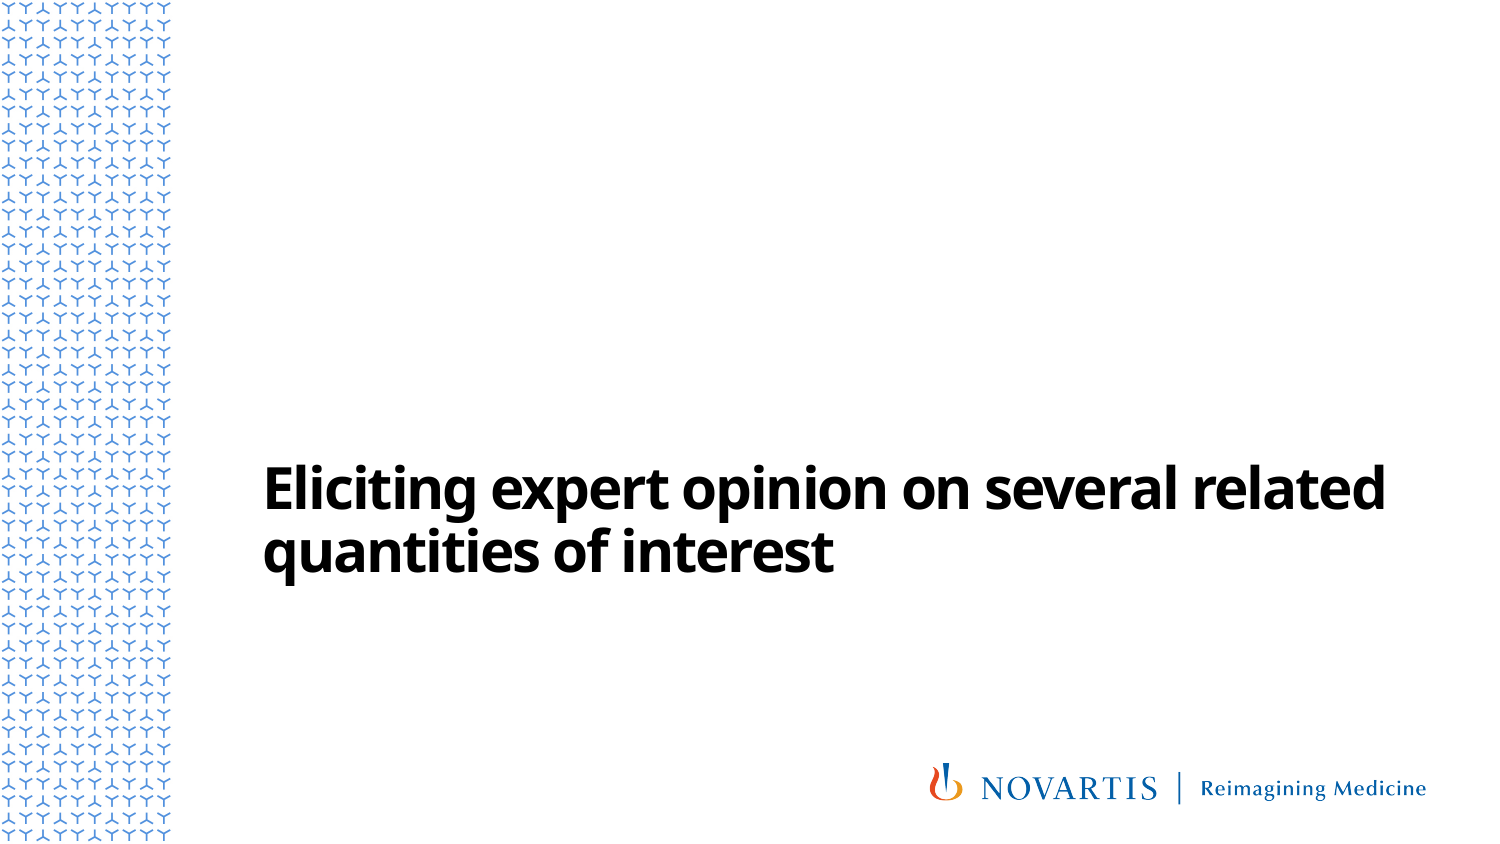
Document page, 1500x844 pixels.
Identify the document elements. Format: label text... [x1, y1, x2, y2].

picture [0, 0, 173, 844]
title Eliciting expert opinion on several related quantities of interest [262, 240, 1425, 585]
picture [886, 733, 1469, 843]
